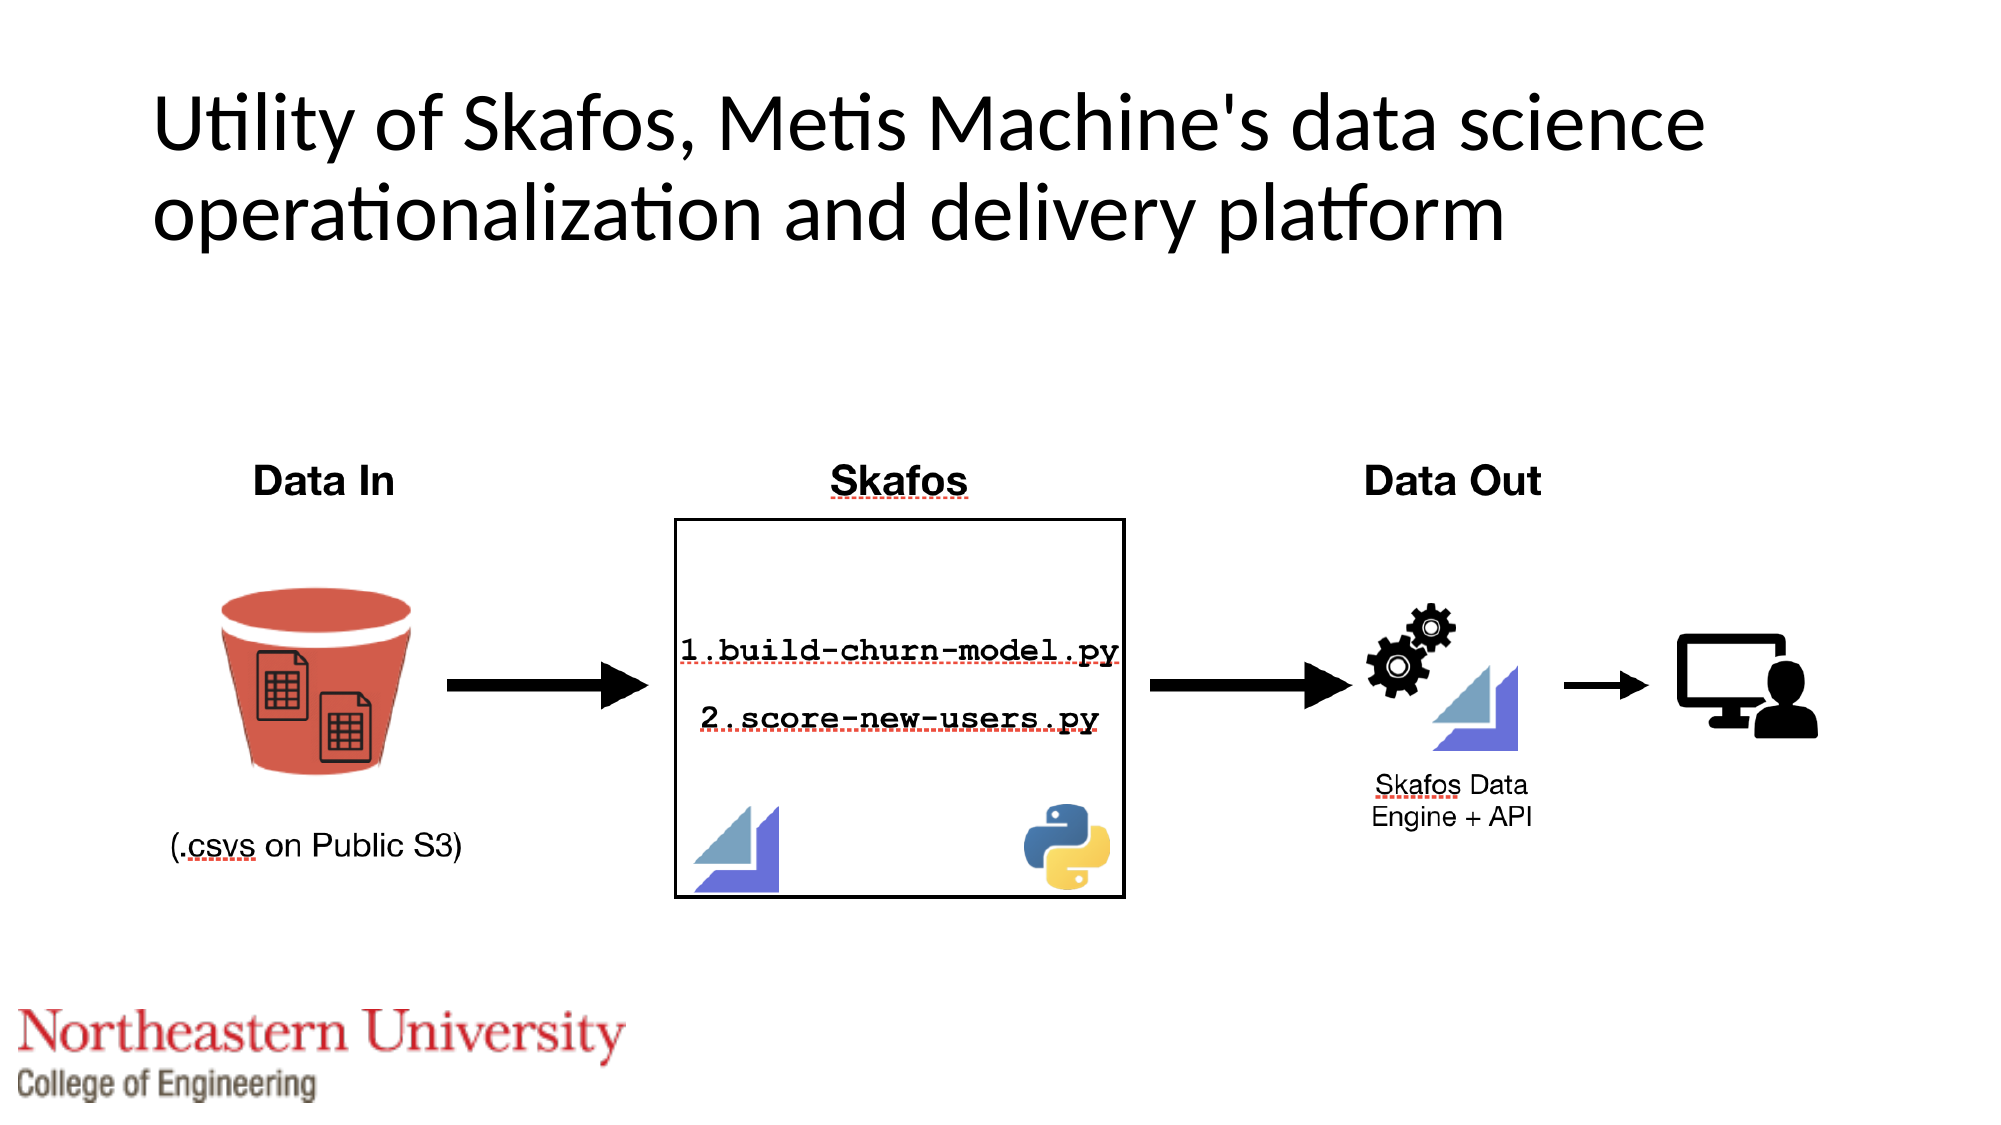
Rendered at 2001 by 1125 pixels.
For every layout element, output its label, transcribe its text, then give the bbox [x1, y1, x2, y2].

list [137, 377, 1863, 935]
picture [18, 1009, 626, 1103]
title Utility of Skafos, Metis Machine's data science operationalization and delivery platform [137, 59, 1863, 278]
